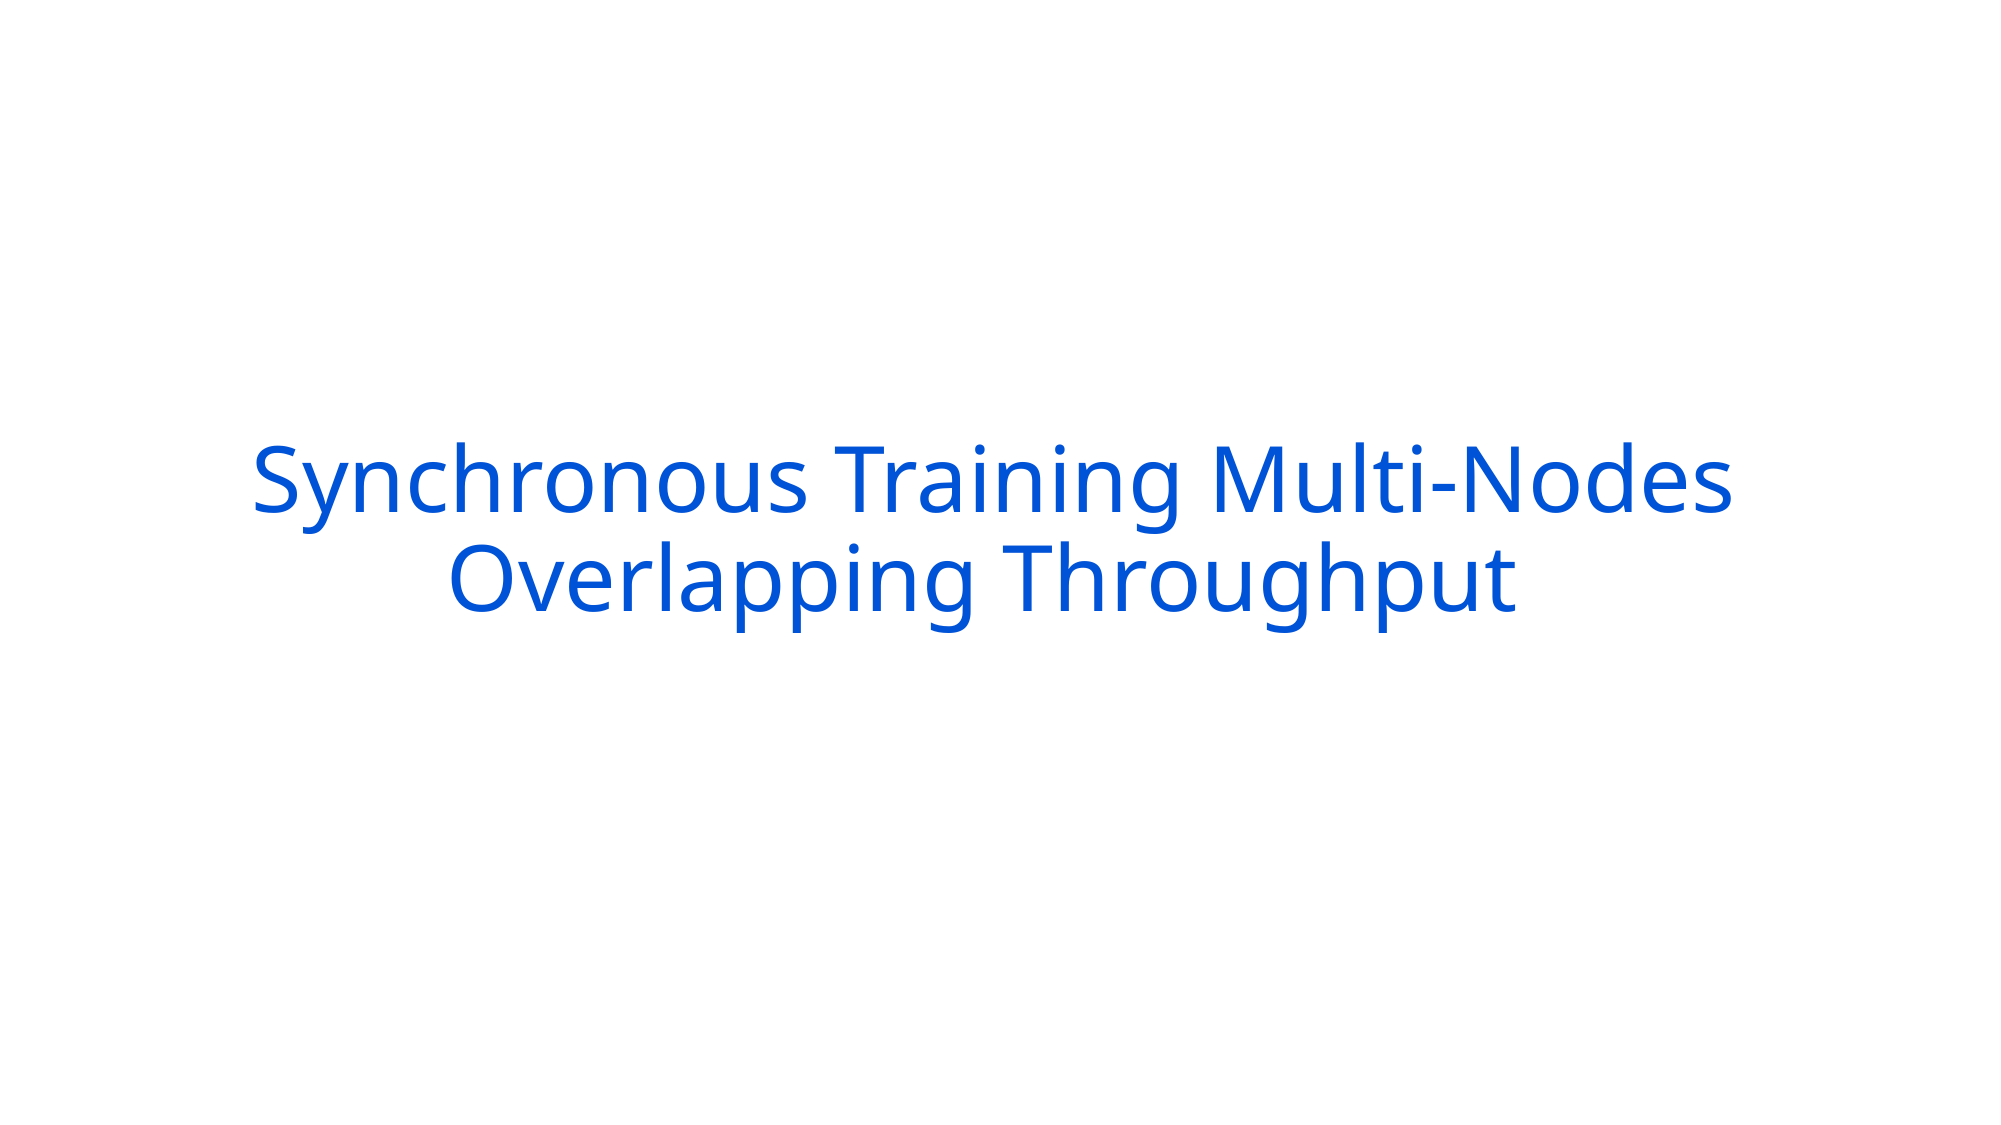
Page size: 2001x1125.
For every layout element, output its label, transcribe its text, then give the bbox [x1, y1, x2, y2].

text_box Synchronous Training Multi-Nodes Overlapping Throughput [0, 174, 1990, 892]
